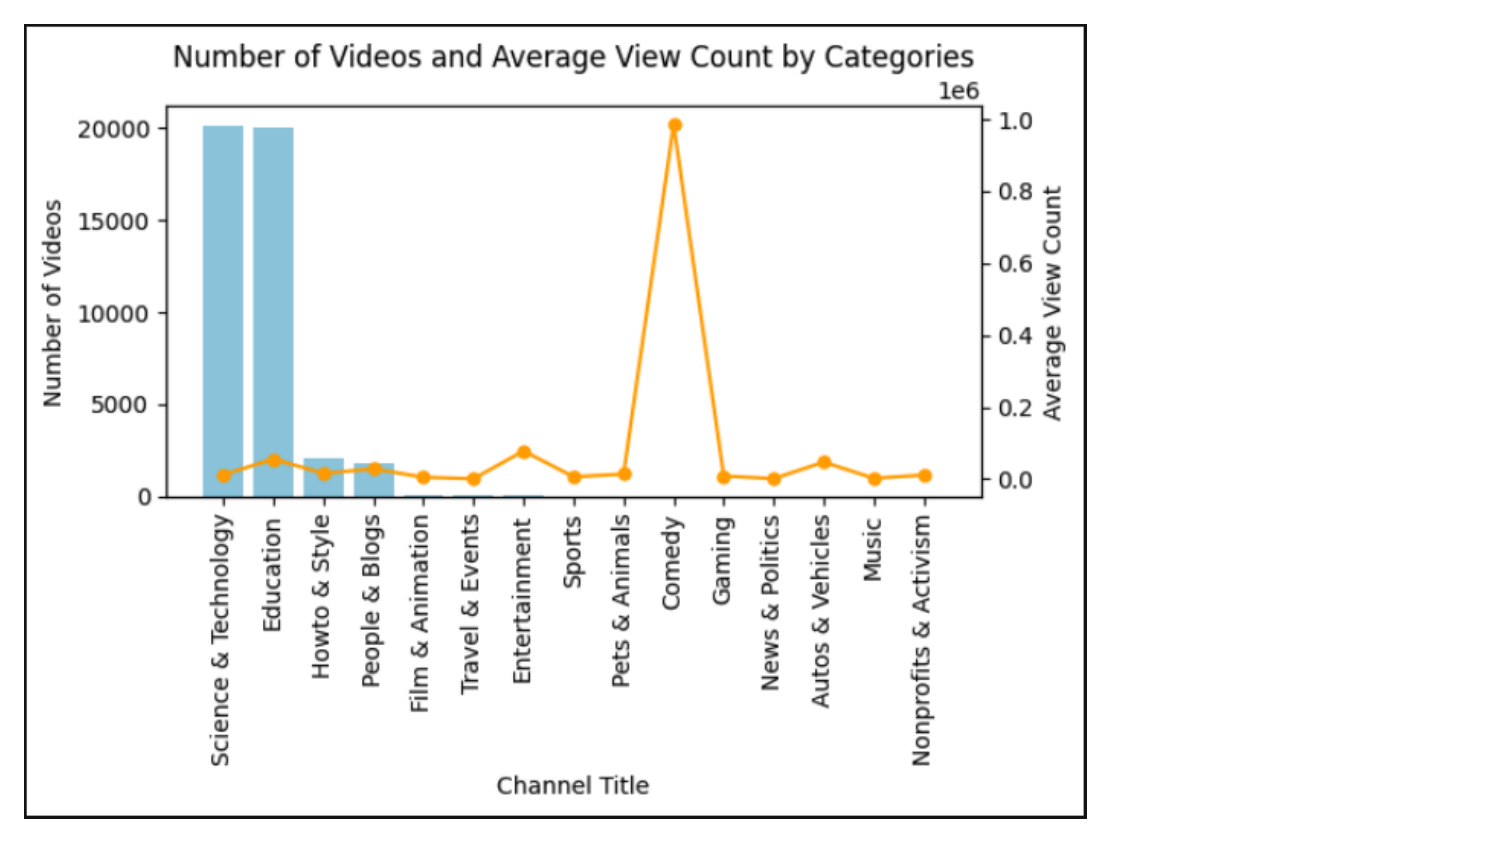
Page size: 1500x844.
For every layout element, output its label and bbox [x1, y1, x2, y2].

picture [24, 24, 1088, 819]
